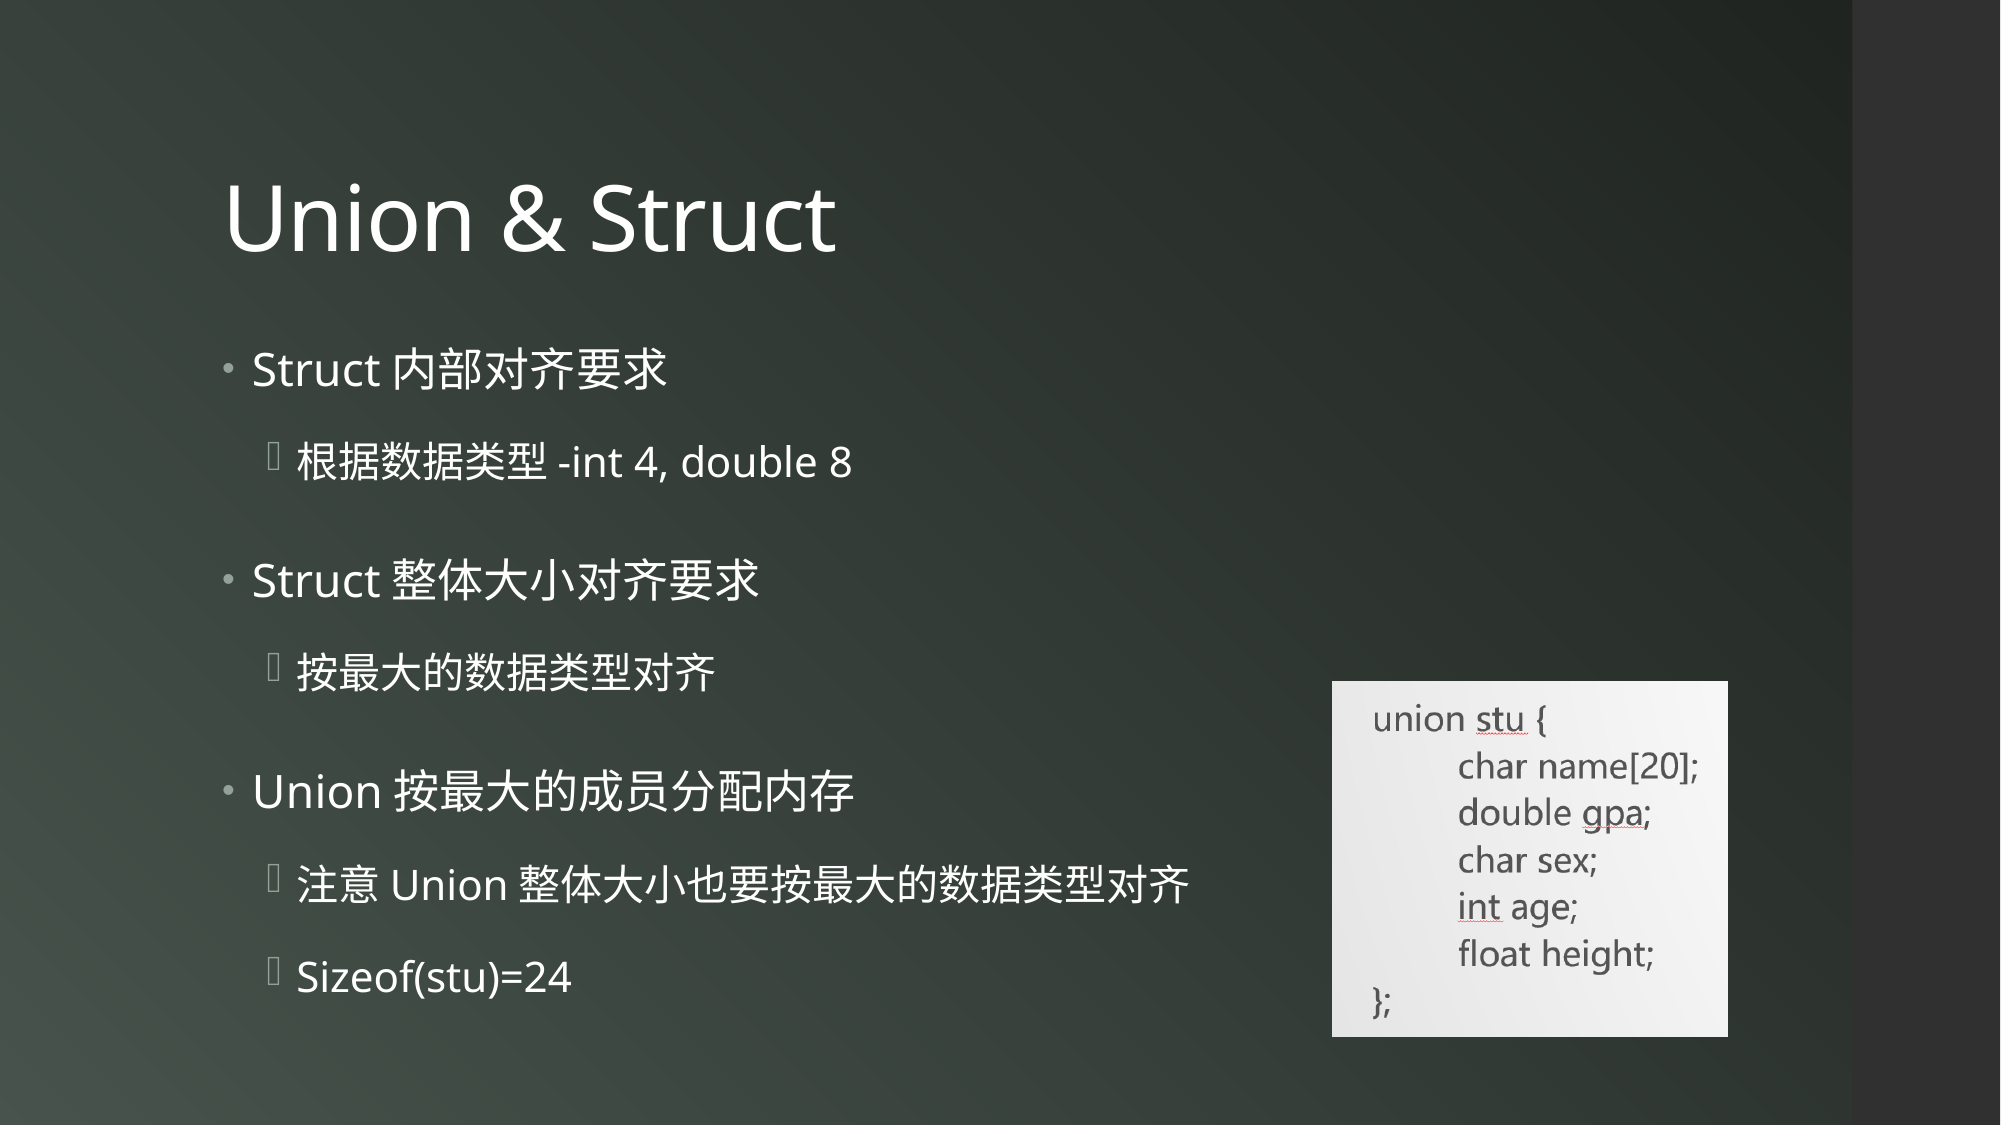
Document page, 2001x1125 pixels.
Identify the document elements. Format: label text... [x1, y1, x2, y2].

list Struct内部对齐要求 根据数据类型-int 4, double 8 Struct整体大小对齐要求 按最大的数据类型对齐 Union按最大的成员分配内存 注意Union整体大小也要按最大的数据类型对齐 Sizeof(stu)=24 [206, 299, 1617, 1014]
title Union & Struct [206, 60, 1797, 278]
picture [1332, 681, 1729, 1037]
